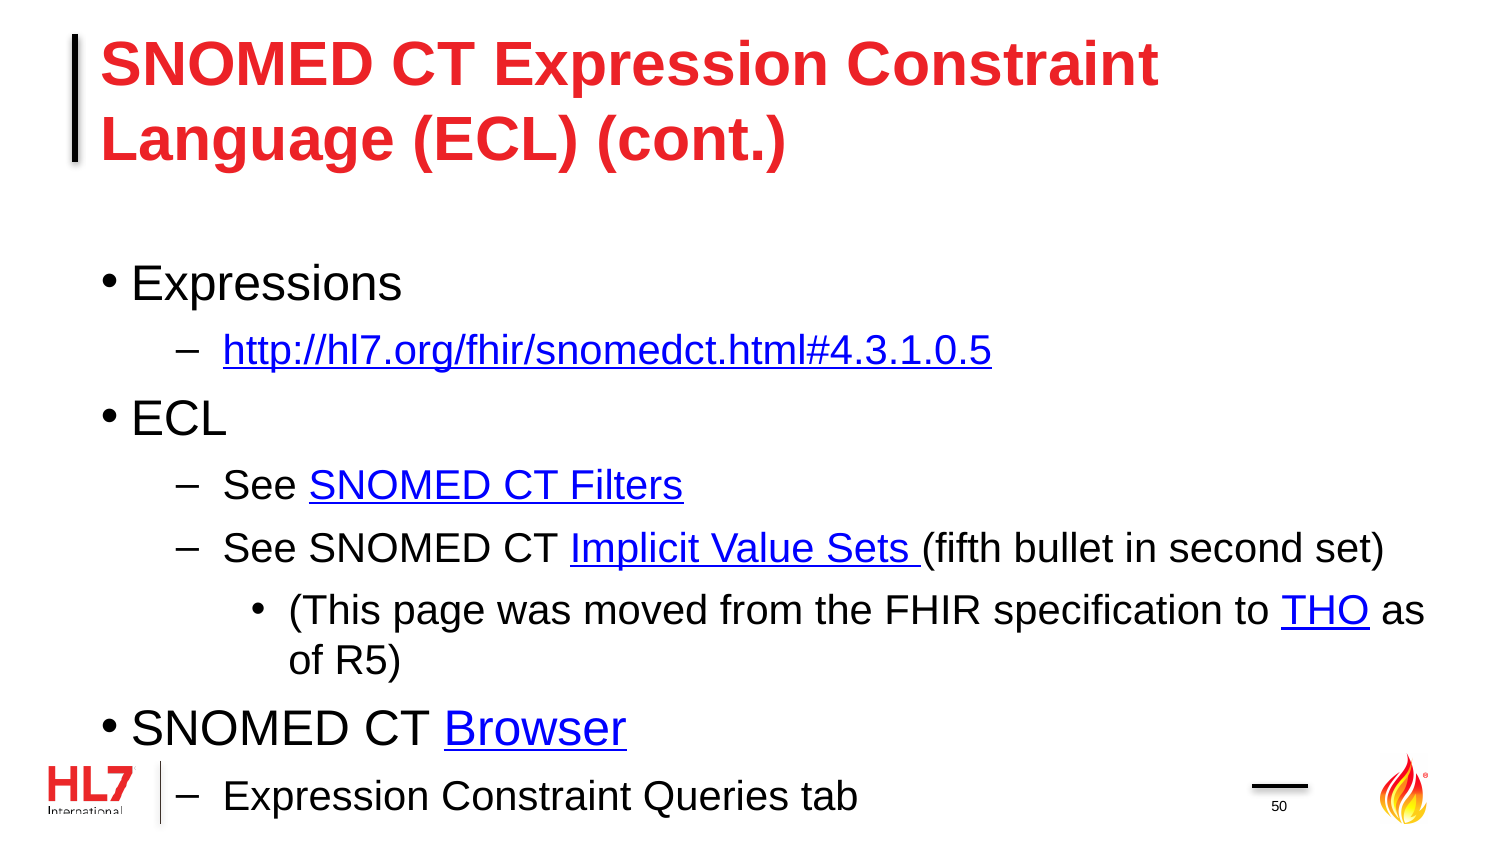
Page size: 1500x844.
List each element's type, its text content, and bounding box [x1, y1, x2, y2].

picture [1380, 753, 1428, 824]
title SNOMED CT Expression Constraint Language (ECL) (cont.) [100, 33, 1451, 163]
slide_number 50 [1257, 788, 1302, 815]
list Expressions http://hl7.org/fhir/snomedct.html#4.3.1.0.5 ECL See SNOMED CT Filters See SNOMED CT Implicit Value Sets (fifth bullet in second set) (This page was moved from the FHIR specification to THO as of R5) SNOMED CT Browser Expression Constraint Queries tab [100, 250, 1451, 731]
